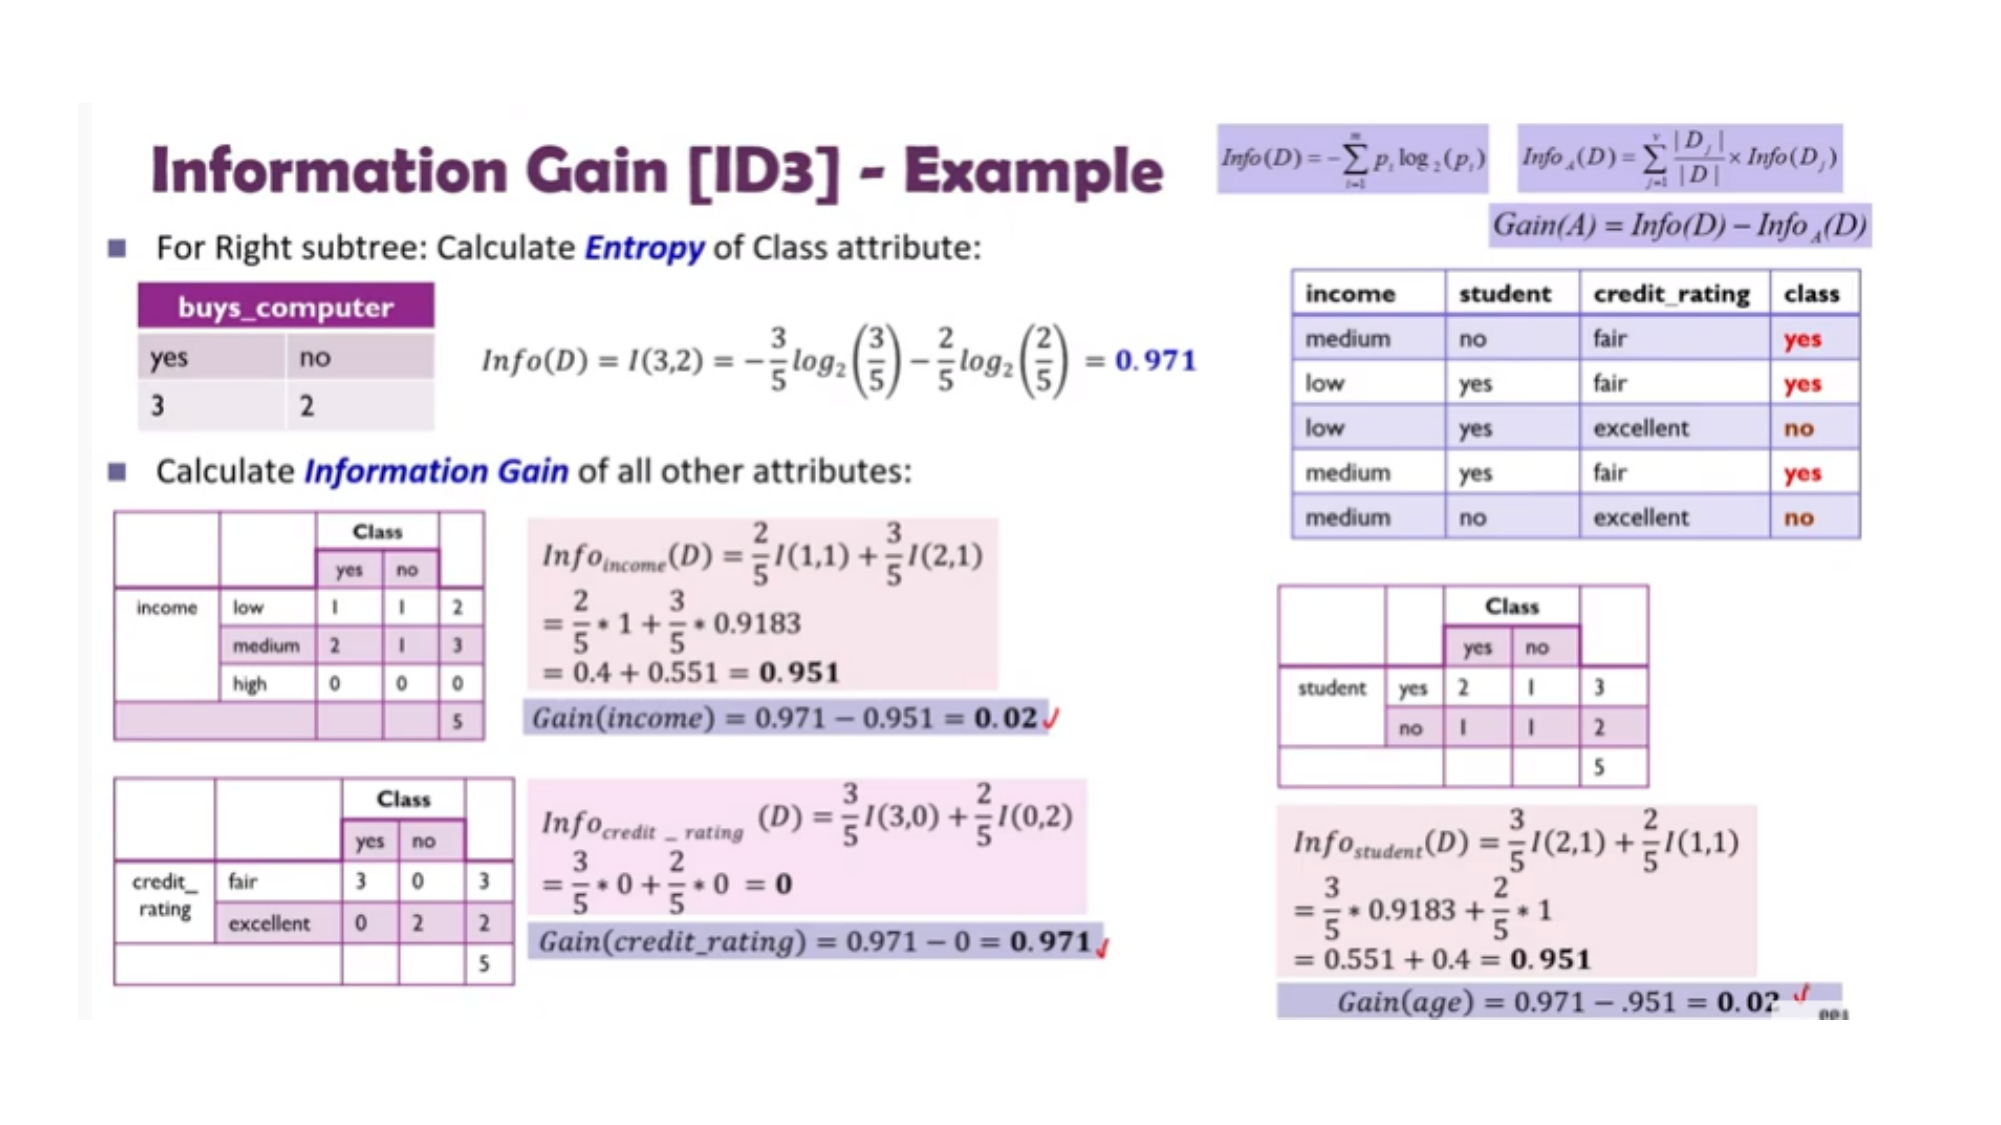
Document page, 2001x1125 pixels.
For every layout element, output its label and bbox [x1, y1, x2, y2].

picture [78, 103, 1879, 1020]
